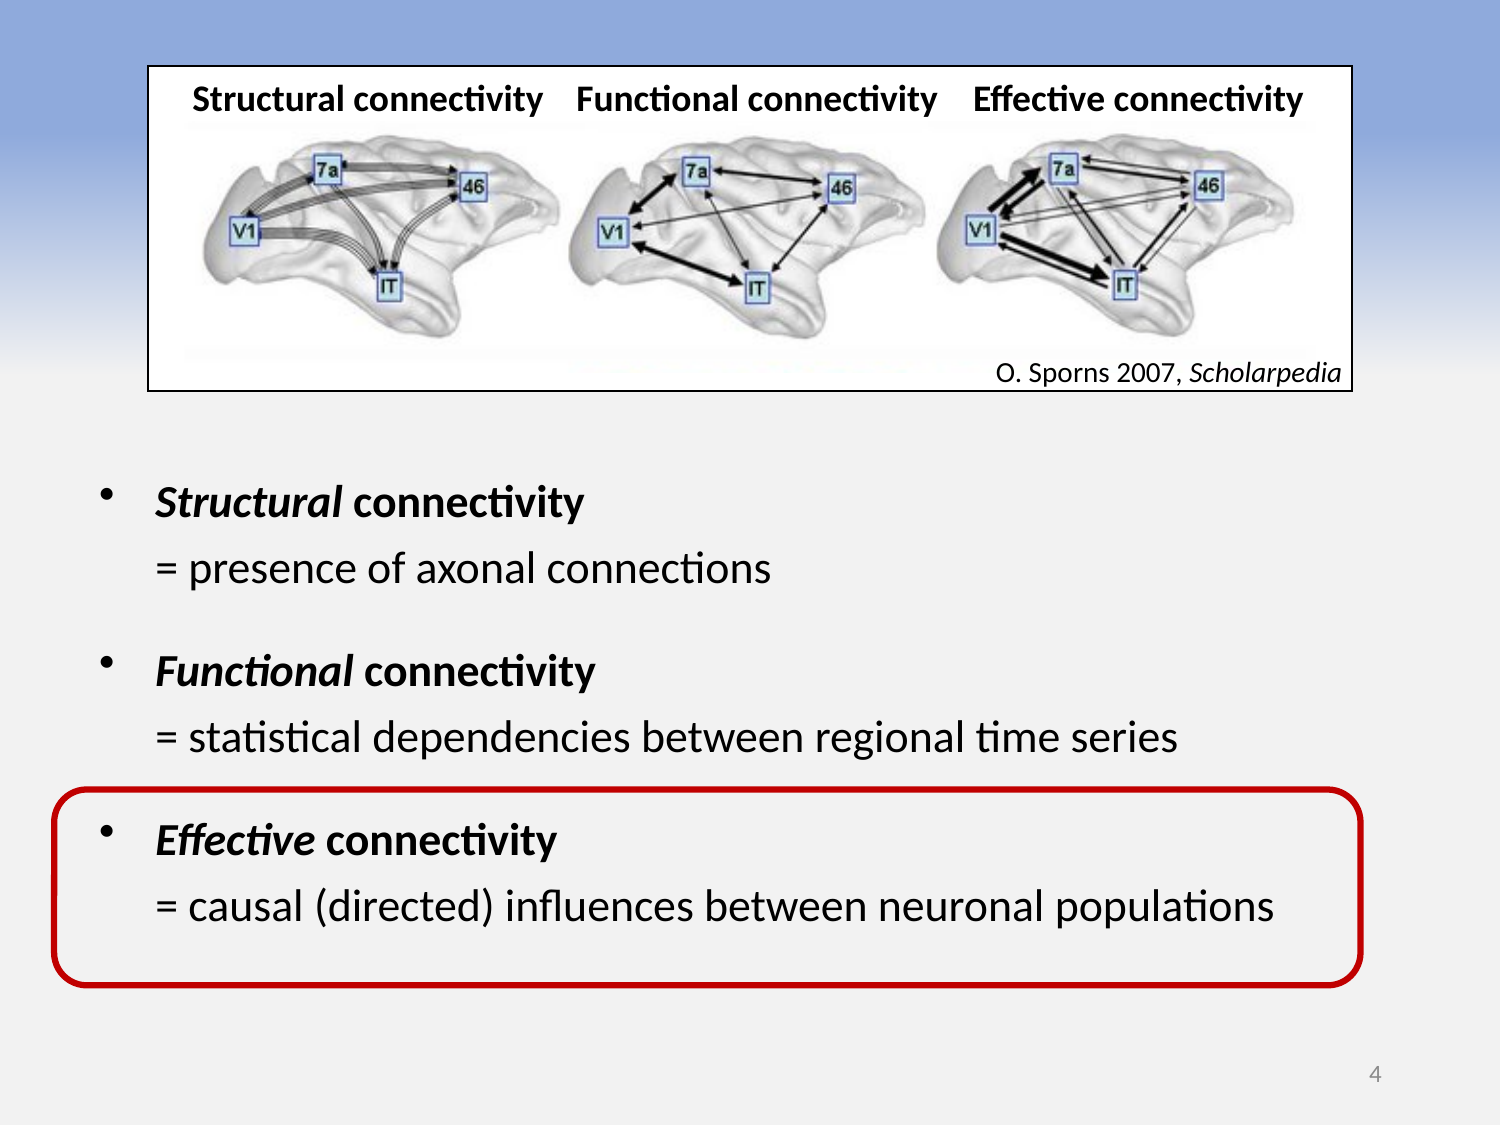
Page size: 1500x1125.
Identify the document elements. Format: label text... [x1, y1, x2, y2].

text_box Effective connectivity [958, 66, 1319, 121]
picture [170, 121, 1321, 373]
text_box Functional connectivity [561, 66, 954, 121]
text_box [0, 0, 1500, 376]
text_box [147, 65, 1353, 392]
slide_number 3 [1059, 1042, 1397, 1103]
text_box [53, 788, 1362, 987]
text_box Structural connectivity = presence of axonal connections Functional connectivity = statistical dependencies between regional time series Effective connectivity = causal (directed) influences between neuronal populations [84, 453, 1416, 945]
text_box O. Sporns 2007, Scholarpedia [981, 346, 1358, 397]
text_box Structural connectivity [177, 66, 559, 121]
